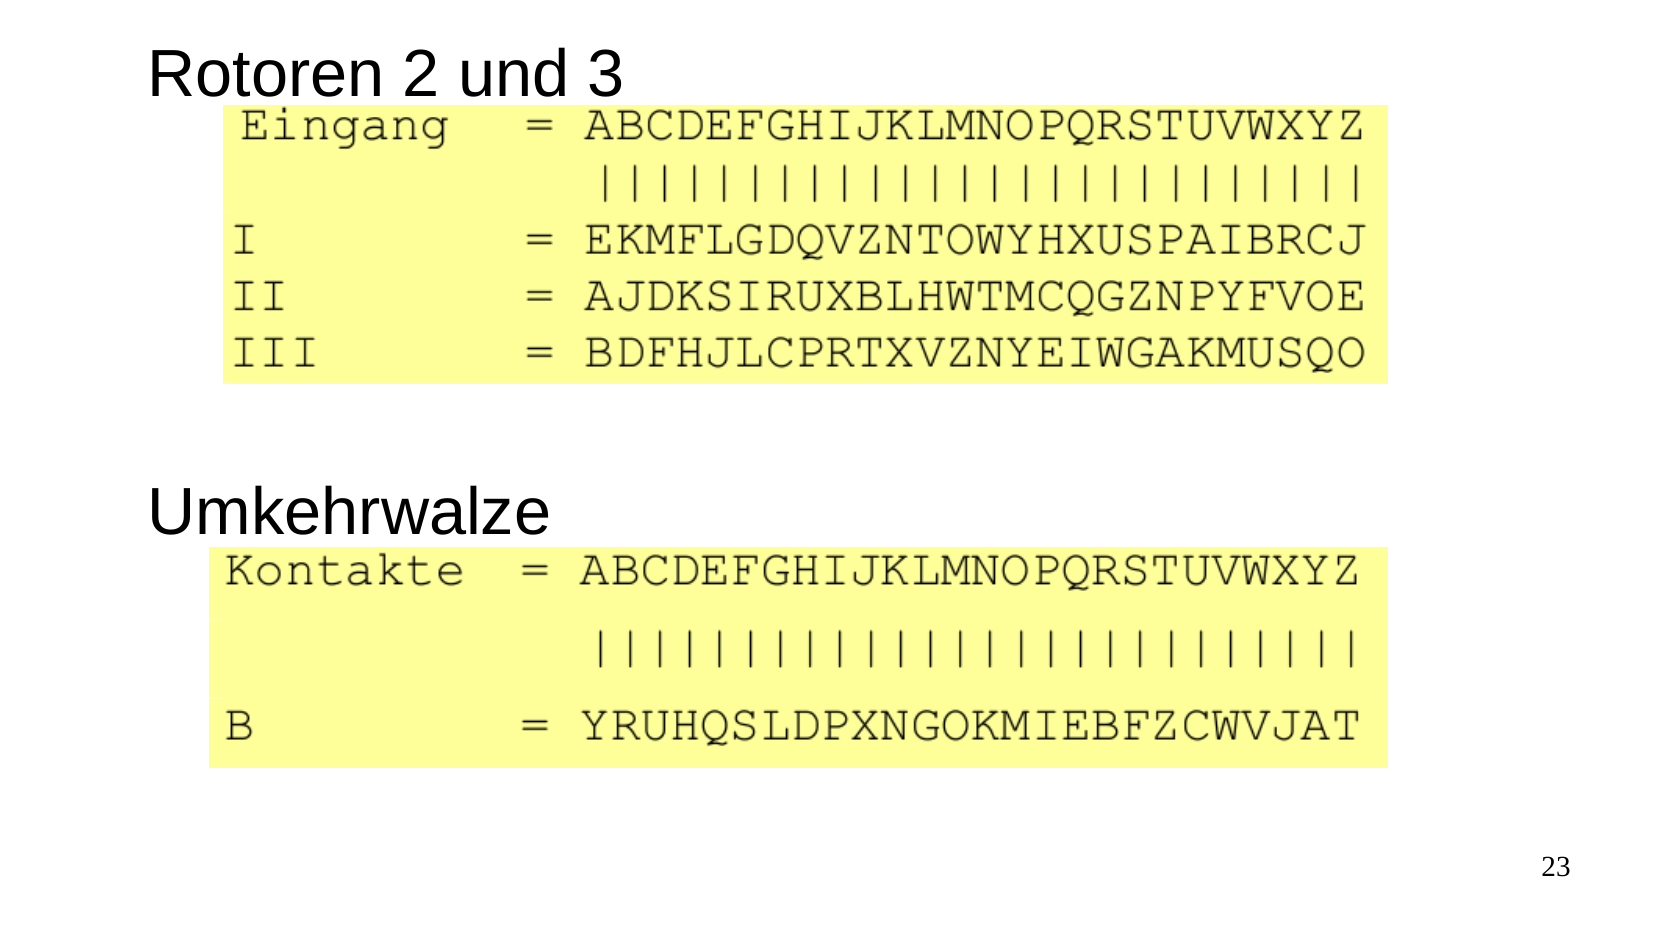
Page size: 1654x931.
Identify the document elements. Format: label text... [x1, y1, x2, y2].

picture [209, 547, 1388, 768]
picture [223, 105, 1388, 384]
list Rotoren 2 und 3 Umkehrwalze [76, 29, 1565, 857]
slide_number 23 [1185, 847, 1571, 912]
